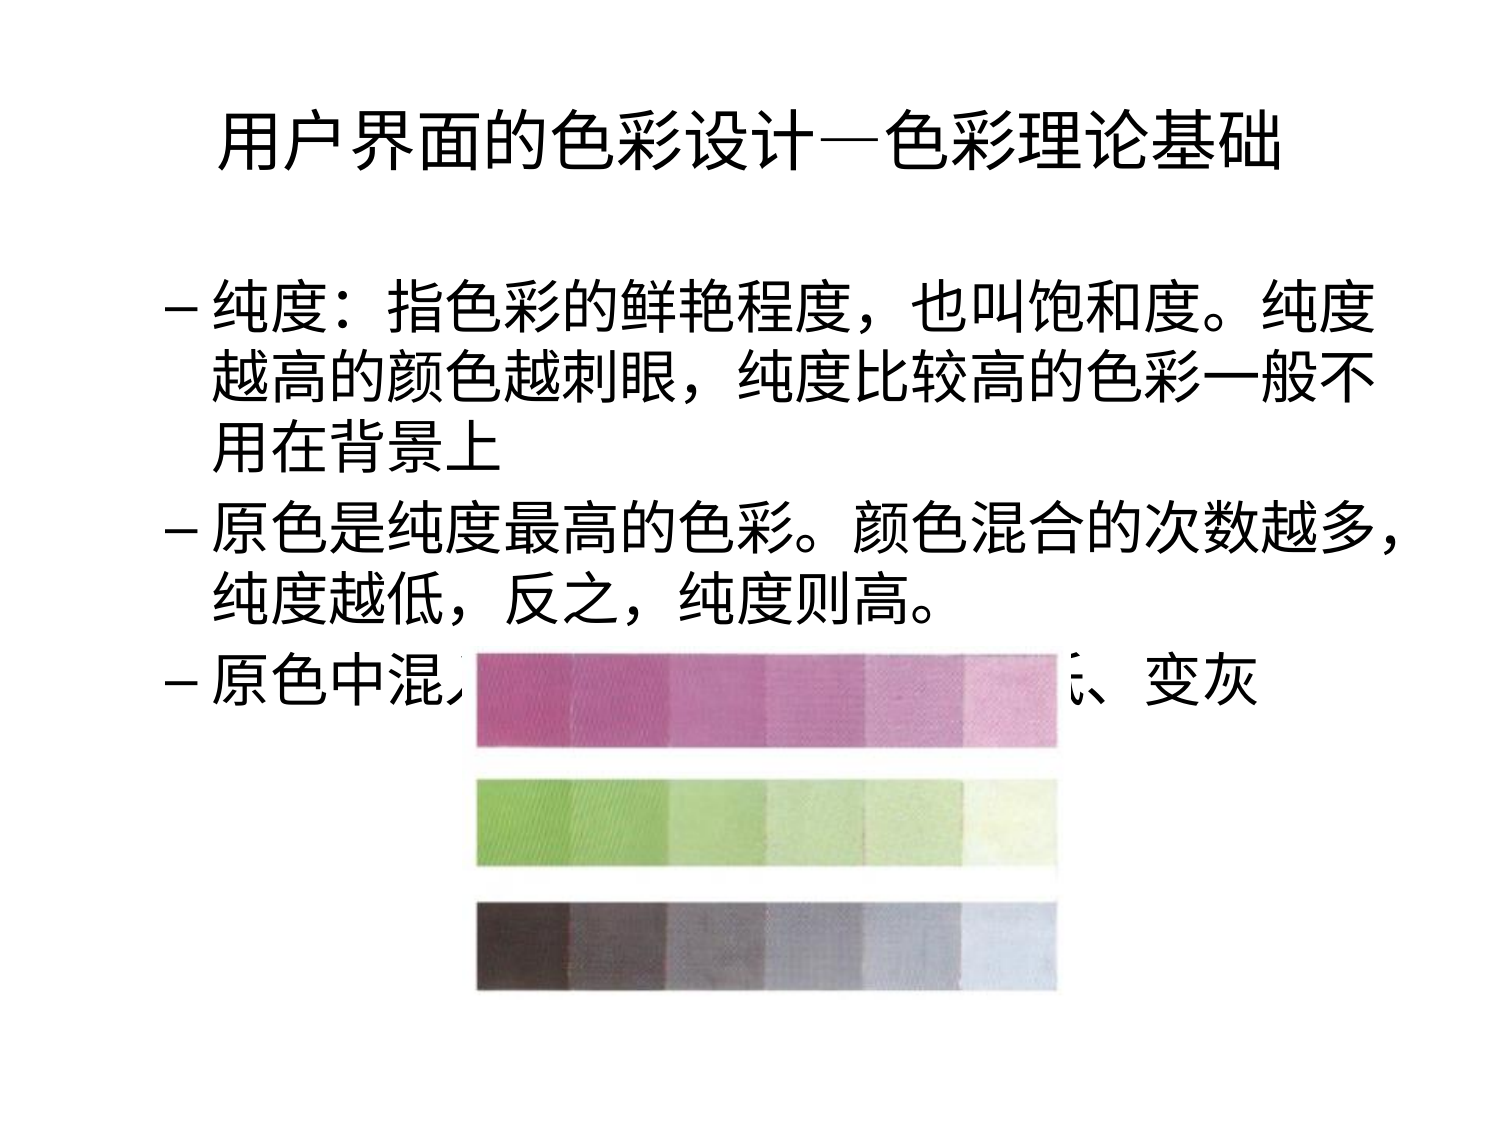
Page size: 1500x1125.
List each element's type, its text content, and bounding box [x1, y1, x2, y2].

list 纯度：指色彩的鲜艳程度，也叫饱和度。纯度越高的颜色越刺眼，纯度比较高的色彩一般不用在背景上 原色是纯度最高的色彩。颜色混合的次数越多，纯度越低，反之，纯度则高。 原色中混入补色，纯度会立即降低、变灰 [75, 262, 1425, 1005]
title 用户界面的色彩设计—色彩理论基础 [75, 45, 1425, 233]
picture [462, 645, 1071, 1001]
